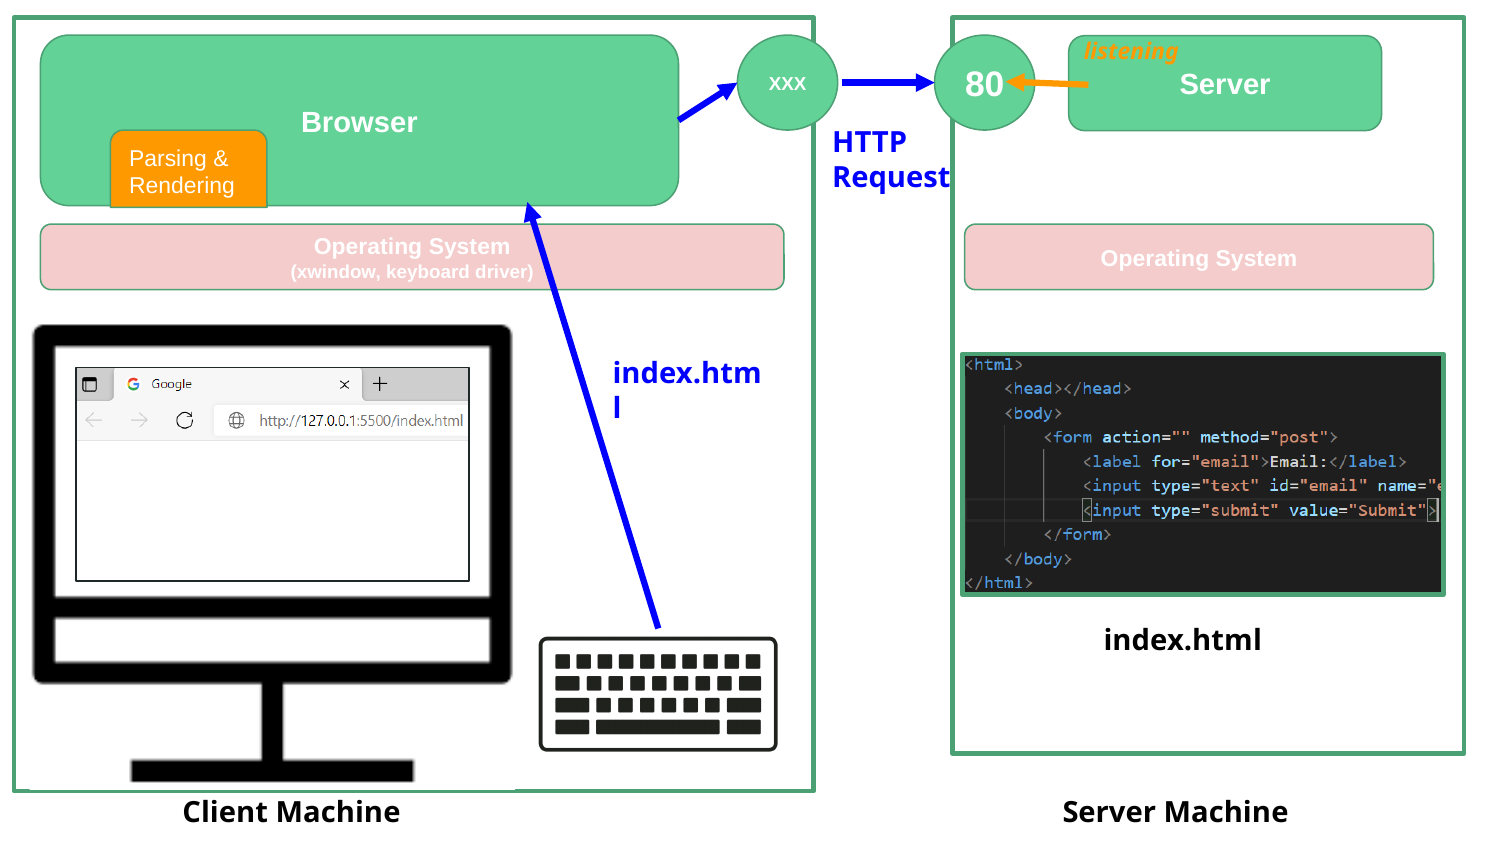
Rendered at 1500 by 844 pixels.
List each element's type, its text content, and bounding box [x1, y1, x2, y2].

text_box Client Machine [167, 798, 468, 843]
text_box XXX [737, 35, 838, 131]
picture [964, 356, 1442, 593]
text_box Operating System (xwindow, keyboard driver) [663, 224, 785, 290]
picture [535, 628, 781, 754]
text_box Operating System (xwindow, keyboard driver) [40, 224, 521, 290]
text_box index.html [663, 339, 781, 440]
text_box index.html [1088, 606, 1389, 672]
text_box Parsing & Rendering [110, 130, 267, 208]
text_box Server Machine [1047, 778, 1349, 843]
text_box [14, 17, 814, 791]
text_box Server [1068, 35, 1382, 131]
text_box listening [1068, 22, 1252, 78]
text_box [527, 201, 659, 629]
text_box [678, 82, 738, 121]
text_box HTTP Request [817, 107, 1000, 208]
text_box Operating System [964, 224, 1434, 290]
text_box 80 [934, 35, 1035, 128]
text_box [952, 17, 1465, 754]
text_box Browser [40, 35, 679, 206]
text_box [1005, 81, 1089, 86]
picture [29, 320, 516, 791]
